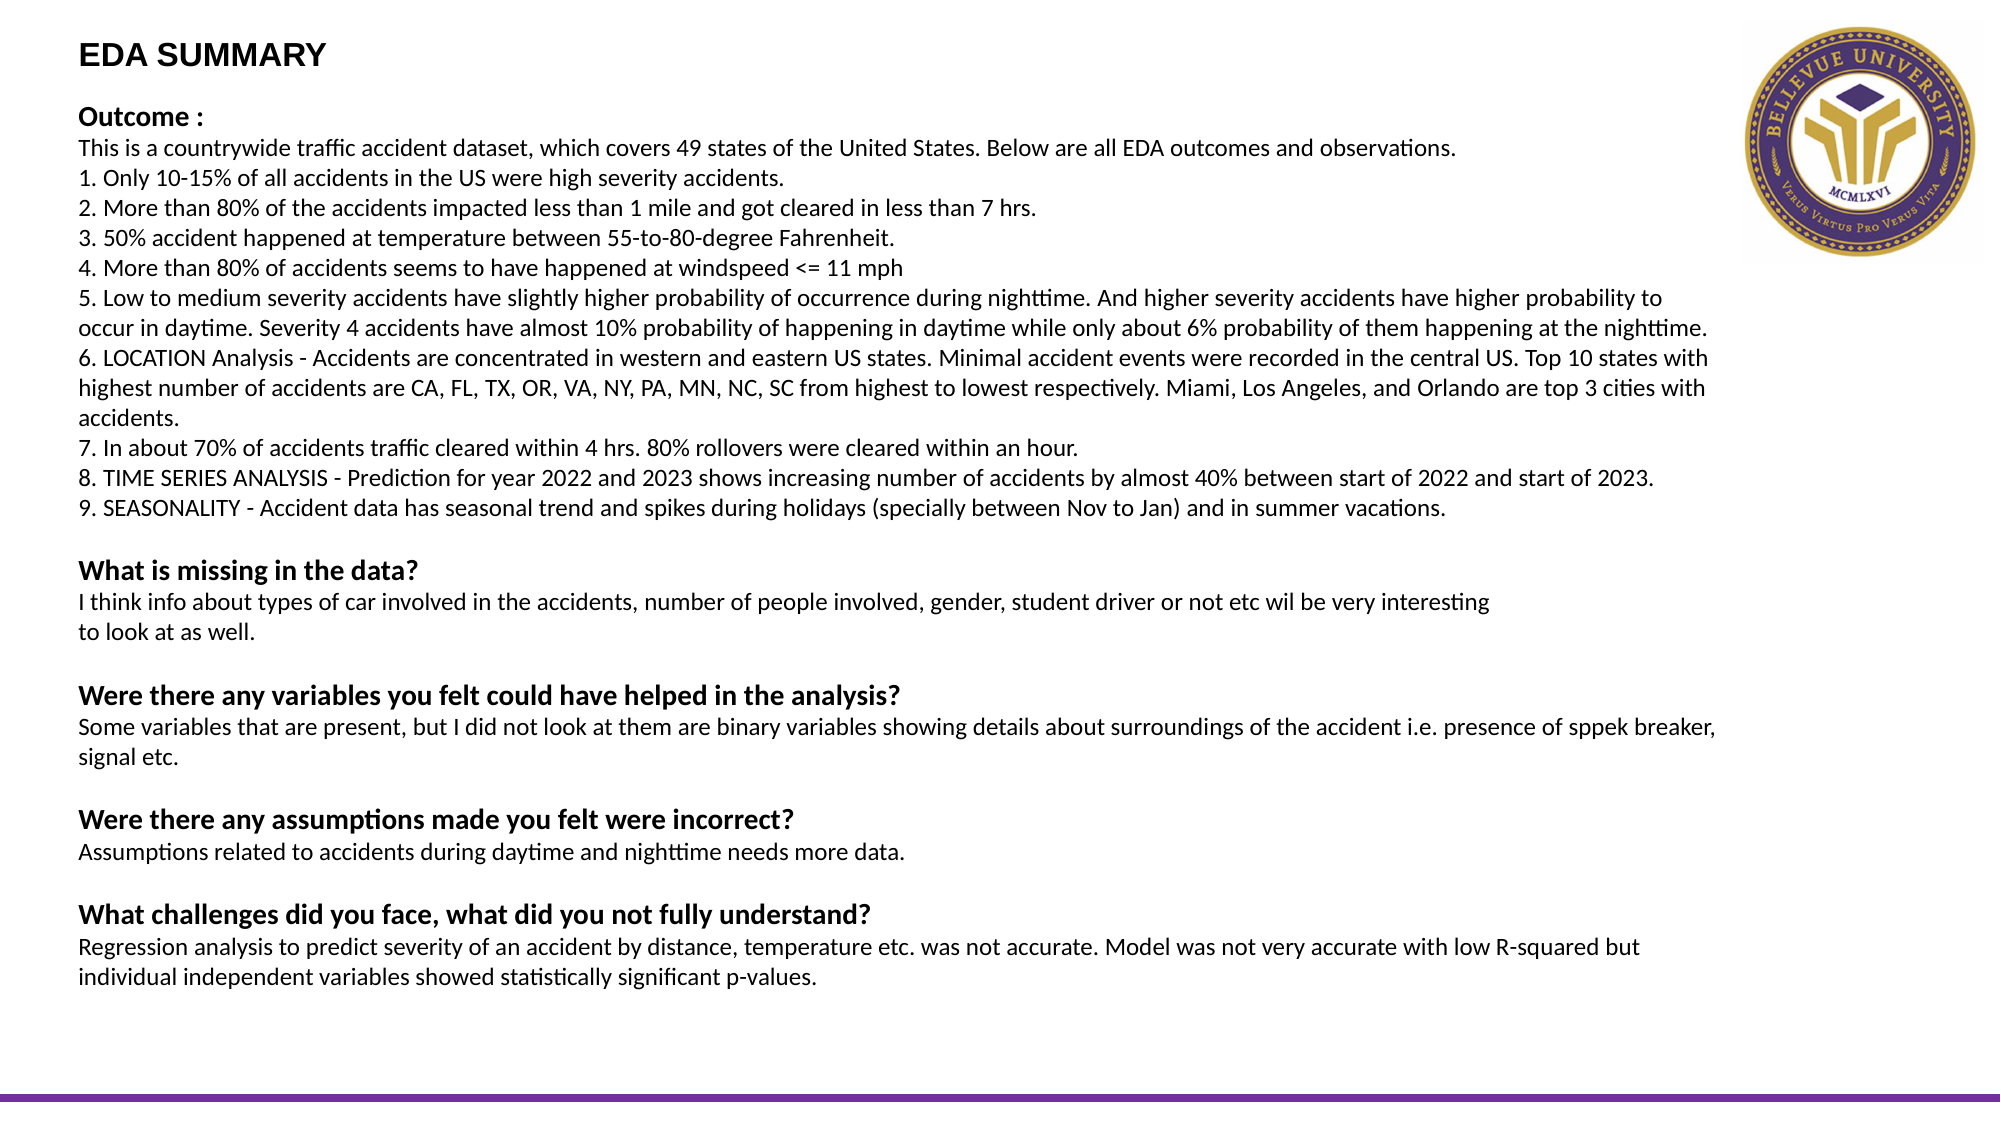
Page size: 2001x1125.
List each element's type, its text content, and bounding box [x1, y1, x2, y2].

text_box Outcome : This is a countrywide traffic accident dataset, which covers 49 states of the United States. Below are all EDA outcomes and observations. 1. Only 10-15% of all accidents in the US were high severity accidents. 2. More than 80% of the accidents impacted less than 1 mile and got cleared in less than 7 hrs. 3. 50% accident happened at temperature between 55-to-80-degree Fahrenheit. 4. More than 80% of accidents seems to have happened at windspeed <= 11 mph 5. Low to medium severity accidents have slightly higher probability of occurrence during nighttime. And higher severity accidents have higher probability to occur in daytime. Severity 4 accidents have almost 10% probability of happening in daytime while only about 6% probability of them happening at the nighttime. 6. LOCATION Analysis - Accidents are concentrated in western and eastern US states. Minimal accident events were recorded in the central US. Top 10 states with highest number of accidents are CA, FL, TX, OR, VA, NY, PA, MN, NC, SC from highest to lowest respectively. Miami, Los Angeles, and Orlando are top 3 cities with accidents. 7. In about 70% of accidents traffic cleared within 4 hrs. 80% rollovers were cleared within an hour. 8. TIME SERIES ANALYSIS - Prediction for year 2022 and 2023 shows increasing number of accidents by almost 40% between start of 2022 and start of 2023. 9. SEASONALITY - Accident data has seasonal trend and spikes during holidays (specially between Nov to Jan) and in summer vacations. What is missing in the data? I think info about types of car involved in the accidents, number of people involved, gender, student driver or not etc wil be very interesting to look at as well. Were there any variables you felt could have helped in the analysis? Some variables that are present, but I did not look at them are binary variables showing details about surroundings of the accident i.e. presence of sppek breaker, signal etc. Were there any assumptions made you felt were incorrect? Assumptions related to accidents during daytime and nighttime needs more data. What challenges did you face, what did you not fully understand? Regression analysis to predict severity of an accident by distance, temperature etc. was not accurate. Model was not very accurate with low R-squared but individual independent variables showed statistically significant p-values. [63, 89, 1741, 998]
title EDA SUMMARY [63, 26, 1708, 89]
picture [1740, 20, 1983, 263]
